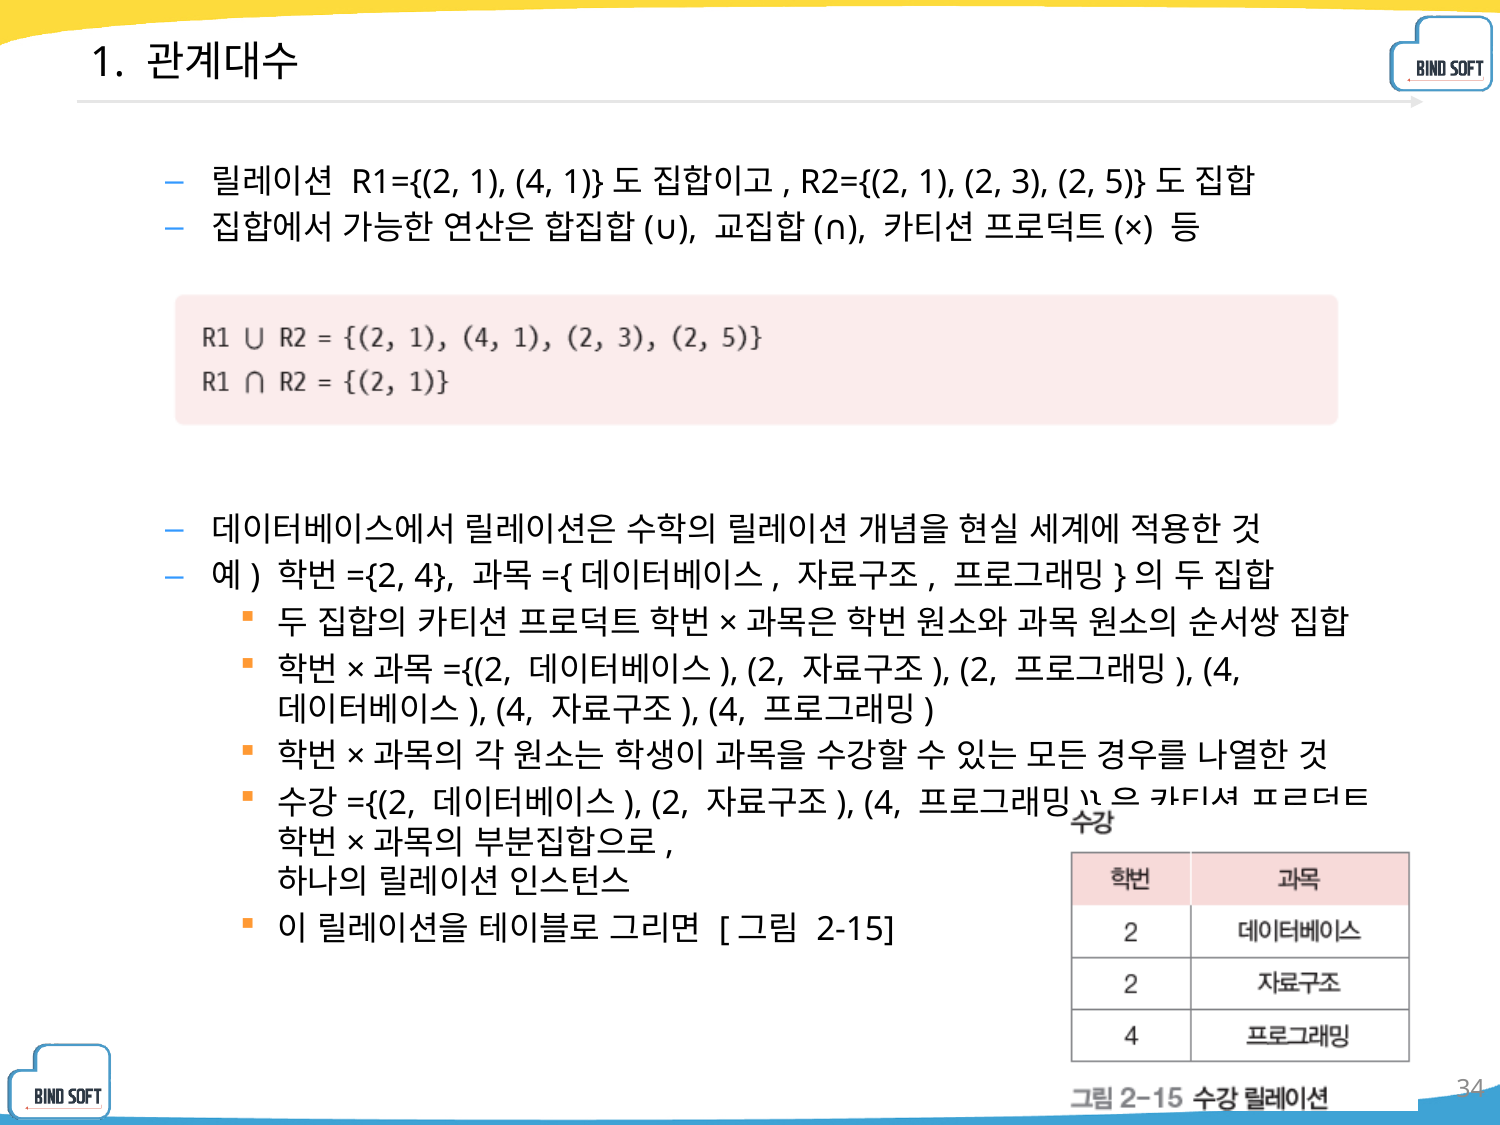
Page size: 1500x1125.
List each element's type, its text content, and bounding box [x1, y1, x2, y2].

slide_number 34 [1421, 1068, 1500, 1111]
picture [0, 805, 1500, 1125]
title 1. 관계대수 [75, 11, 1425, 108]
picture [170, 290, 1348, 429]
picture [0, 0, 1500, 96]
list 릴레이션 R1={(2, 1), (4, 1)}도 집합이고, R2={(2, 1), (2, 3), (2, 5)}도 집합 집합에서 가능한 연산은 합집합(∪), 교집합(∩), 카티션 프로덕트(×) 등 데이터베이스에서 릴레이션은 수학의 릴레이션 개념을 현실 세계에 적용한 것 예) 학번={2, 4}, 과목={데이터베이스, 자료구조, 프로그래밍}의 두 집합 두 집합의 카티션 프로덕트 학번×과목은 학번 원소와 과목 원소의 순서쌍 집합 학번×과목={(2, 데이터베이스), (2, 자료구조), (2, 프로그래밍), (4, 데이터베이스), (4, 자료구조), (4, 프로그래밍) 학번×과목의 각 원소는 학생이 과목을 수강할 수 있는 모든 경우를 나열한 것 수강={(2, 데이터베이스), (2, 자료구조), (4, 프로그래밍)}은 카티션 프로덕트 학번×과목의 부분집합으로, 하나의 릴레이션 인스턴스 이 릴레이션을 테이블로 그리면 [그림 2-15] [75, 152, 1425, 955]
